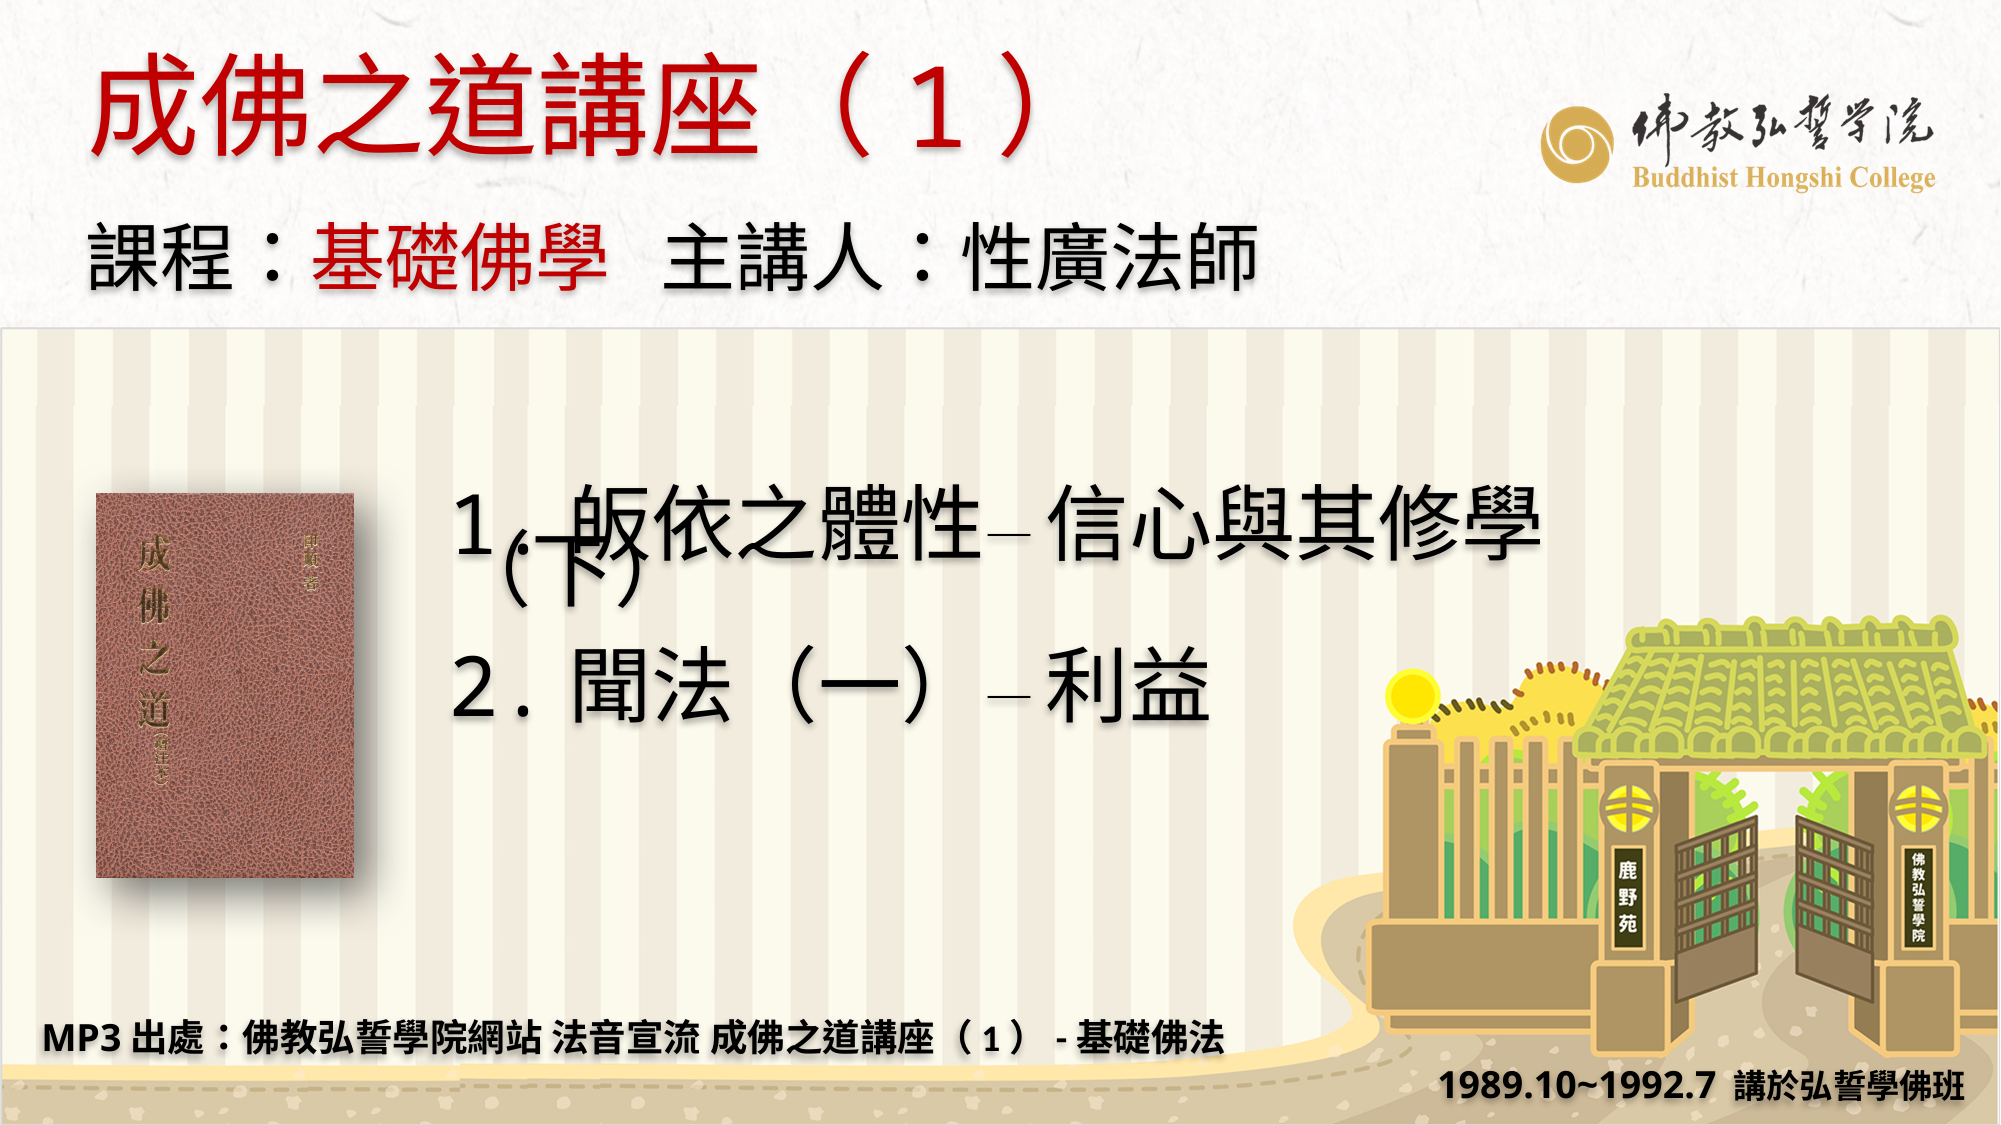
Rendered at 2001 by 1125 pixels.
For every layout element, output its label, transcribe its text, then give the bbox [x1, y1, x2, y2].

title 成佛之道講座（1） [72, 0, 1539, 223]
text_box 1.皈依之體性— 信心與其修學（下） 2.聞法（一）— 利益 [433, 460, 1805, 915]
text_box MP3出處：佛教弘誓學院網站 法音宣流 成佛之道講座（1）-基礎佛法 [26, 1006, 1326, 1078]
picture [0, 0, 2001, 1125]
text_box 課程：基礎佛學 主講人：性廣法師 [71, 184, 1355, 326]
text_box 1989.10~1992.7 講於弘誓學佛班 [1390, 1053, 1982, 1125]
